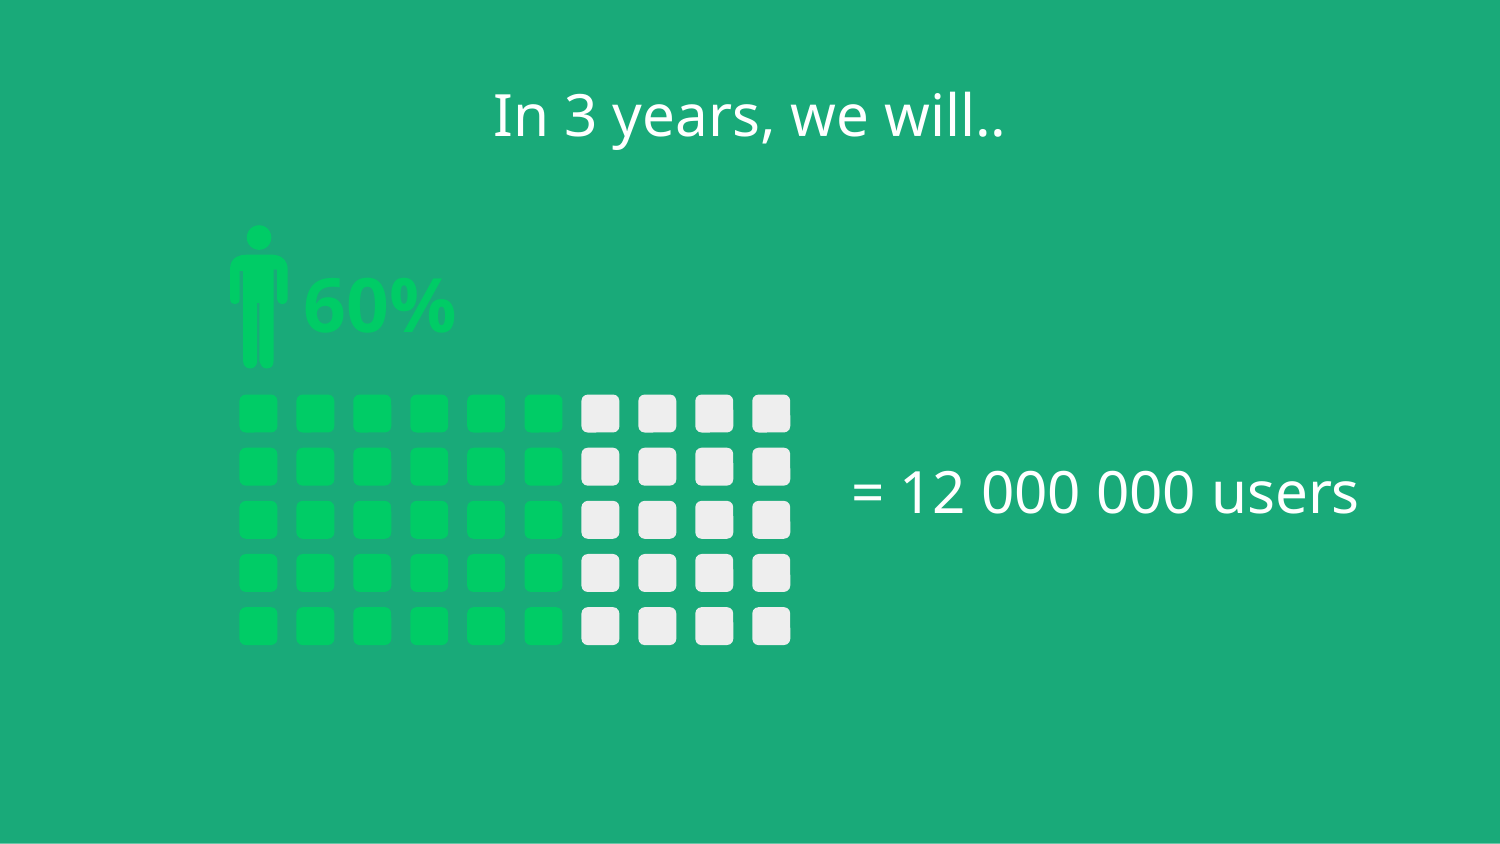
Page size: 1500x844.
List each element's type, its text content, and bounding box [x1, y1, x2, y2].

text_box = 12 000 000 users [836, 447, 1375, 533]
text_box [228, 224, 791, 646]
text_box In 3 years, we will.. [478, 70, 1022, 156]
